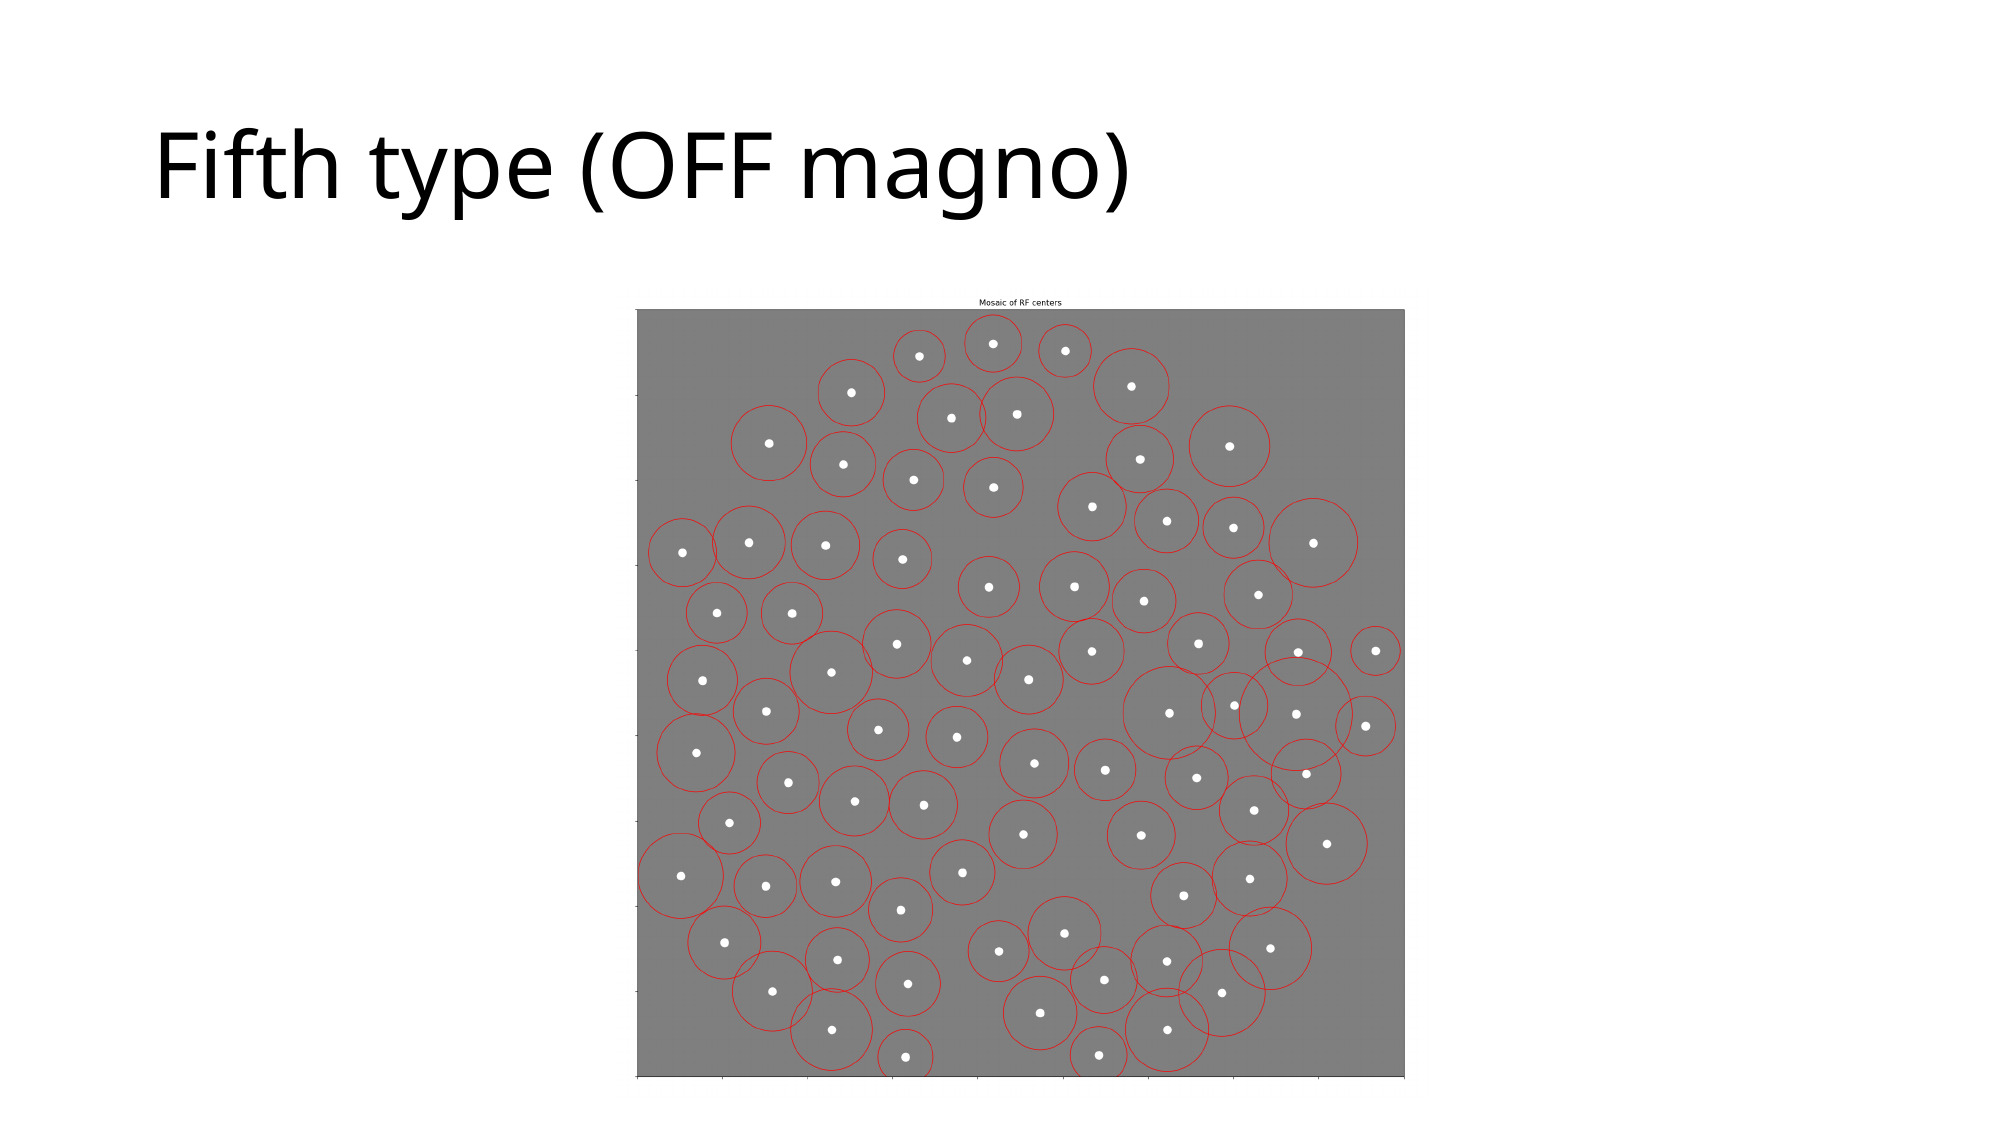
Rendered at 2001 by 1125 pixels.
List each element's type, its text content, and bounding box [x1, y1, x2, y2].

picture [616, 285, 1428, 1097]
title Fifth type (OFF magno) [137, 59, 1863, 278]
